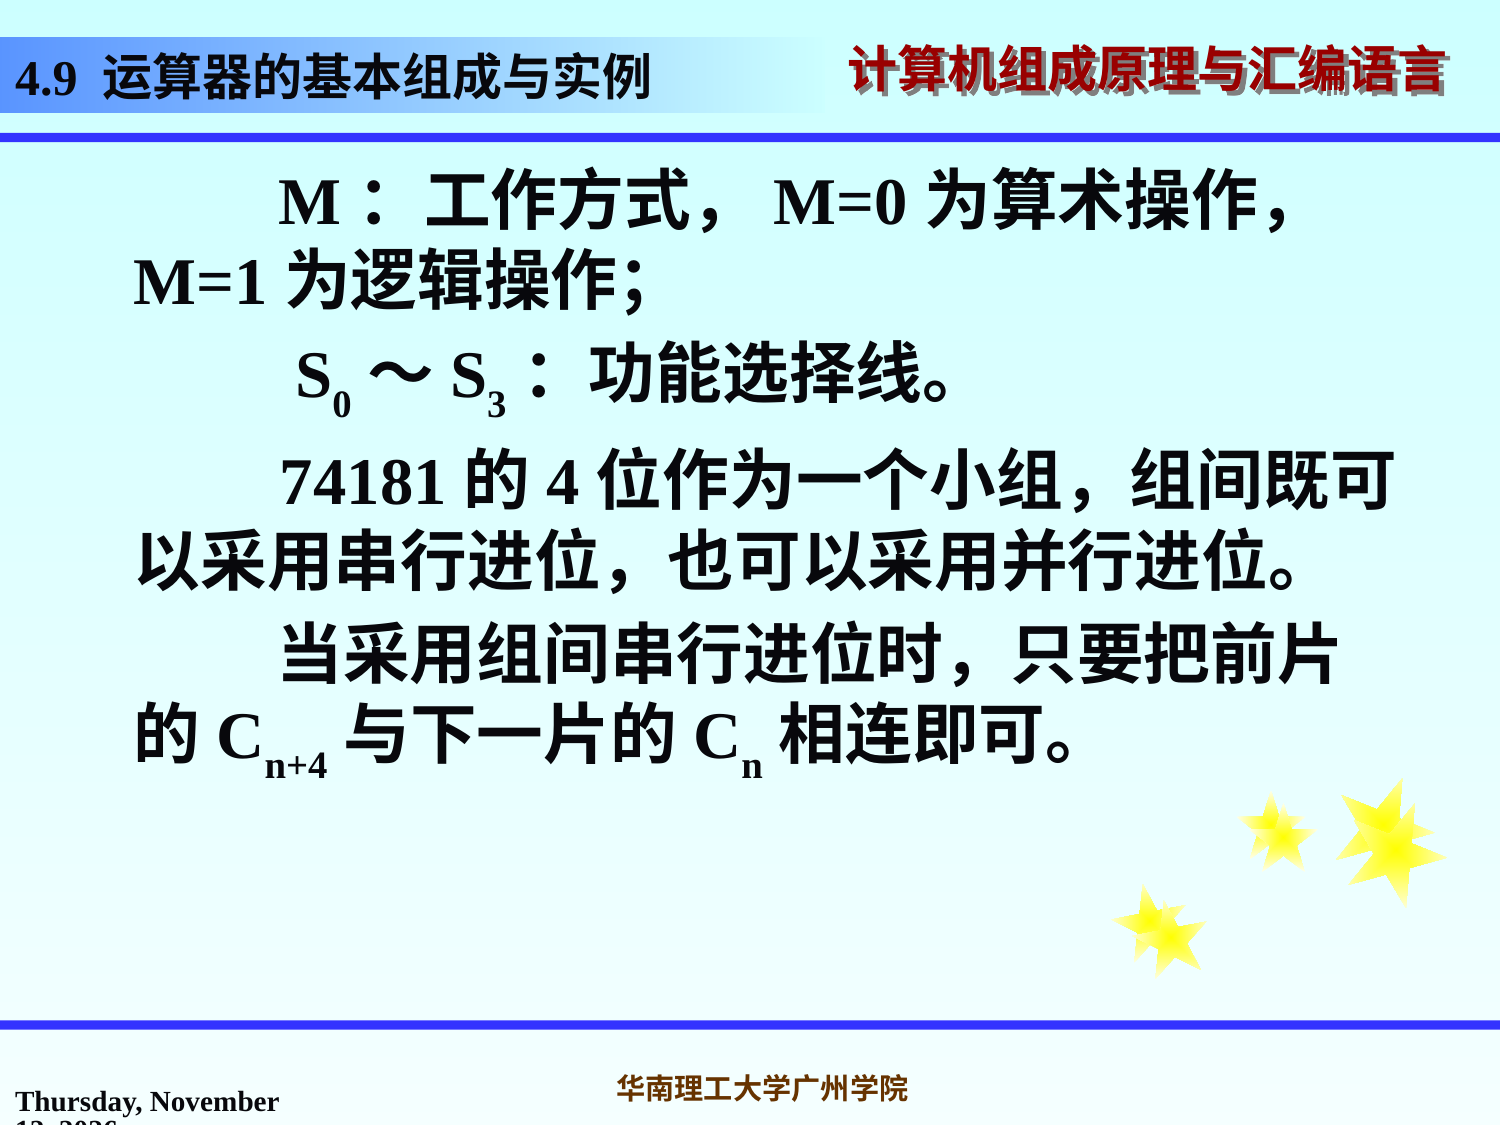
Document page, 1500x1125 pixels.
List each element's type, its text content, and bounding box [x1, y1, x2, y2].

title 4.9 运算器的基本组成与实例 [0, 37, 825, 113]
footer 华南理工大学广州学院 [525, 1050, 1000, 1125]
list M：工作方式，M=0为算术操作，M=1为逻辑操作； S0～S3：功能选择线。 74181的4位作为一个小组，组间既可以采用串行进位，也可以采用并行进位。 当采用组间串行进位时，只要把前片的Cn+4与下一片的Cn相连即可。 [62, 392, 1413, 991]
list M：工作方式，M=0为算术操作，M=1为逻辑操作； S0～S3：功能选择线。 74181的4位作为一个小组，组间既可以采用串行进位，也可以采用并行进位。 当采用组间串行进位时，只要把前片的Cn+4与下一片的Cn相连即可。 [62, 149, 1413, 391]
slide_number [0, 1050, 313, 1125]
